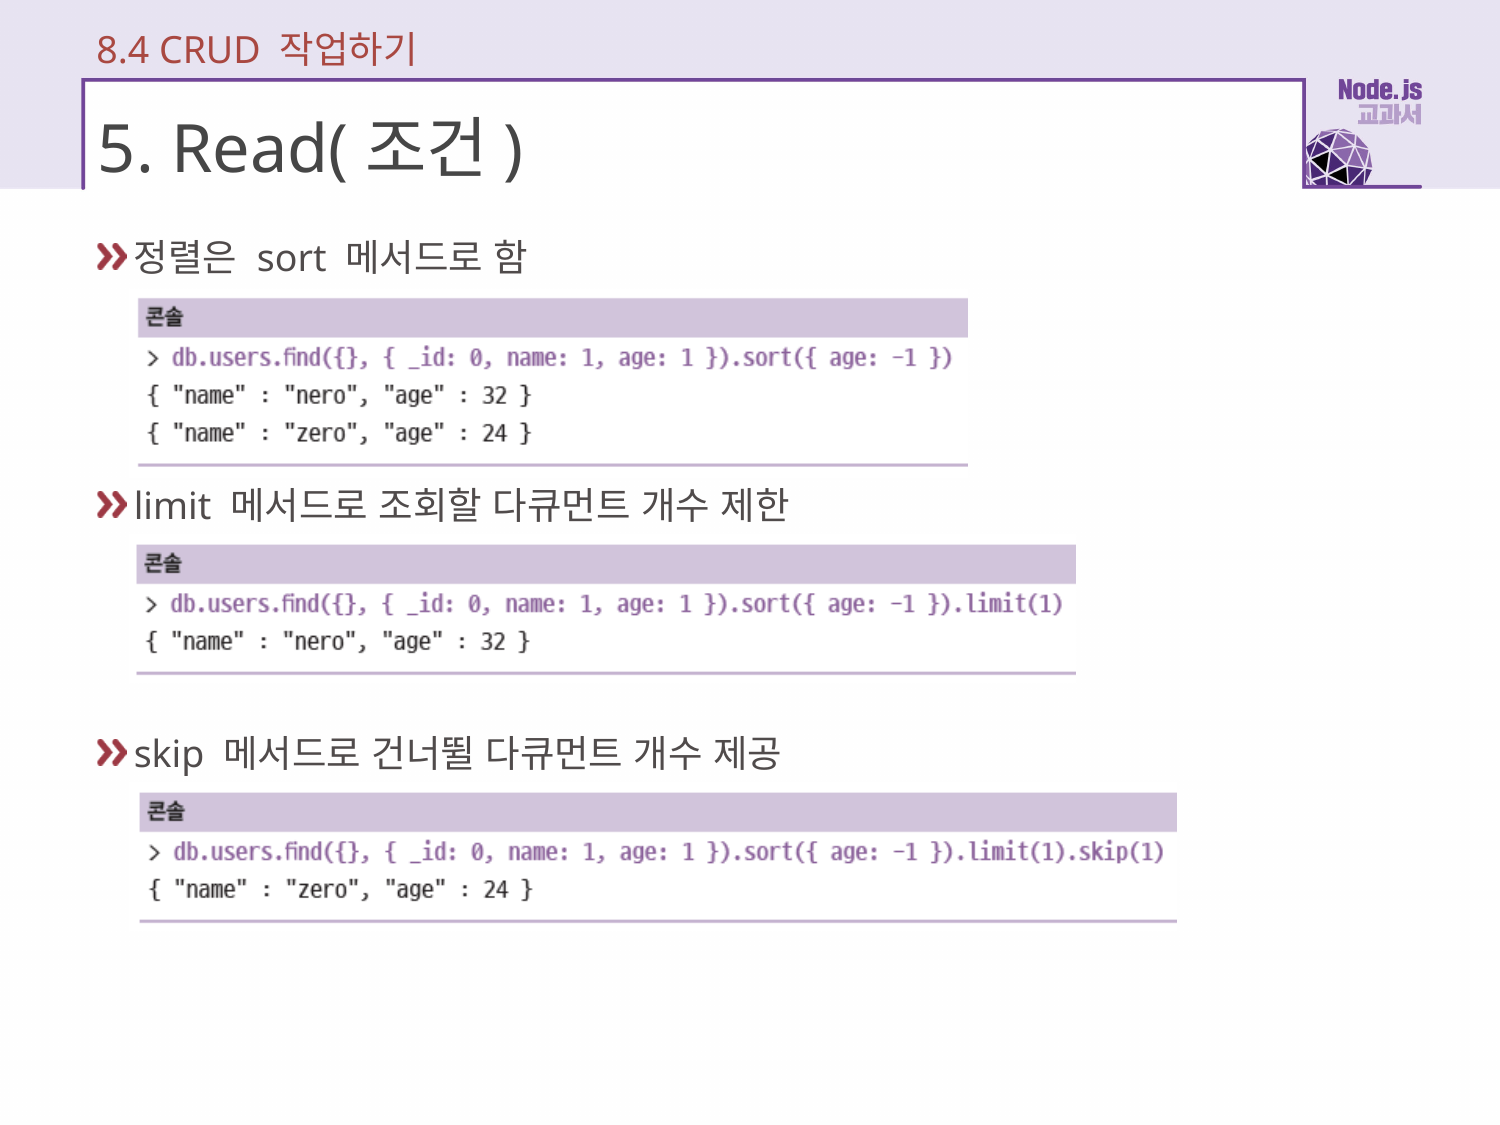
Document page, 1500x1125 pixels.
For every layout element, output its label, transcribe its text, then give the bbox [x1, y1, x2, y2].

list 정렬은 sort 메서드로 함 limit 메서드로 조회할 다큐먼트 개수 제한 skip 메서드로 건너뛸 다큐먼트 개수 제공 [81, 222, 1412, 1111]
picture [0, 0, 1500, 1125]
text_box 8.4 CRUD 작업하기 [81, 14, 807, 62]
title 5. Read(조건) [82, 61, 1413, 193]
